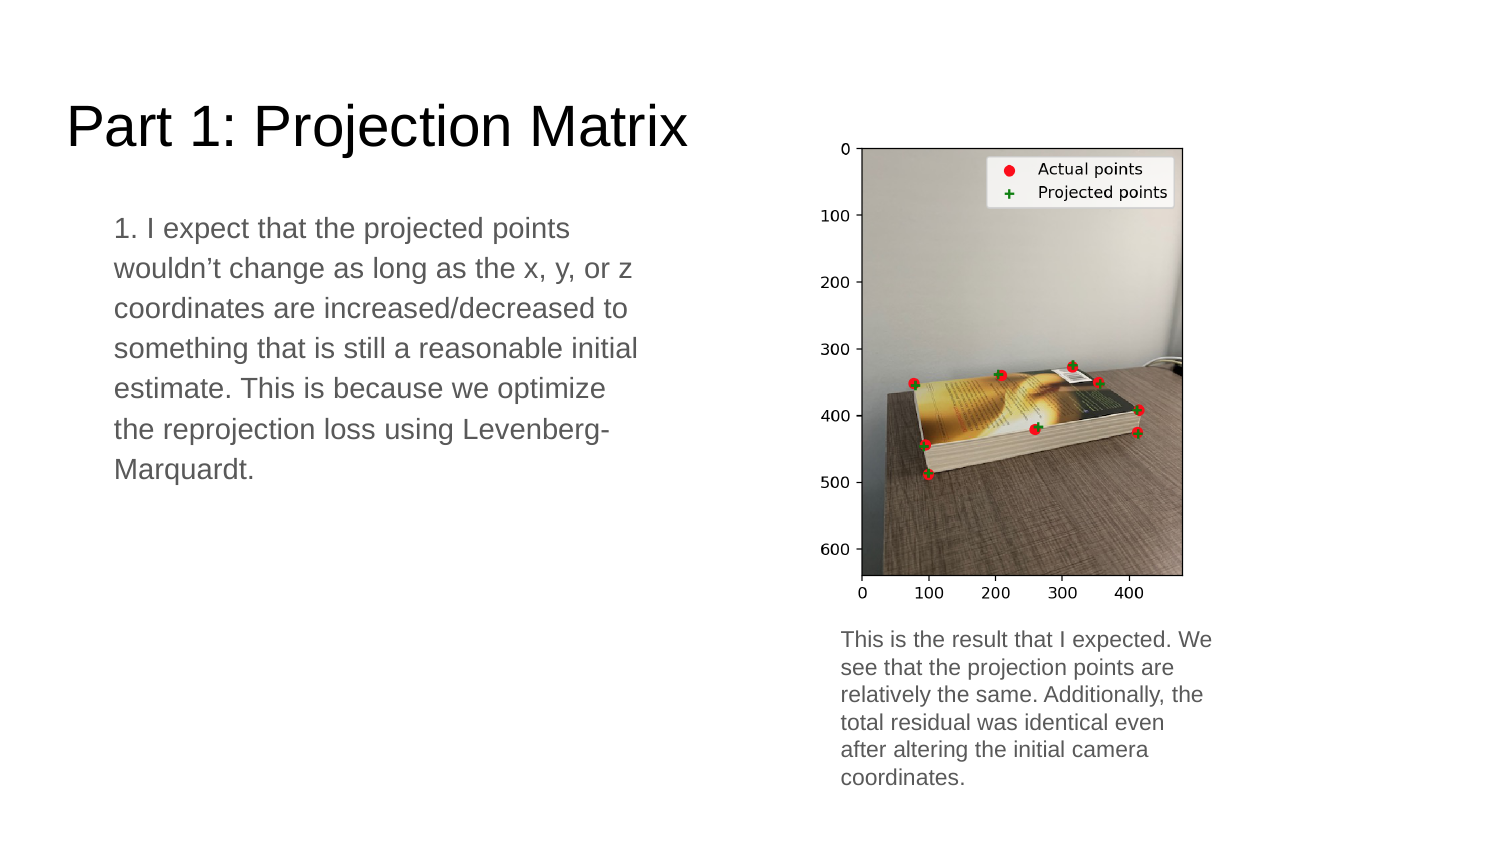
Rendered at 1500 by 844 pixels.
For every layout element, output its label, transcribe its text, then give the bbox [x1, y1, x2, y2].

text_box This is the result that I expected. We see that the projection points are relatively the same. Additionally, the total residual was identical even after altering the initial camera coordinates. [825, 609, 1233, 786]
picture [812, 133, 1211, 614]
list 1. I expect that the projected points wouldn’t change as long as the x, y, or z coordinates are increased/decreased to something that is still a reasonable initial estimate. This is because we optimize the reprojection loss using Levenberg-Marquardt. [98, 189, 662, 750]
title Part 1: Projection Matrix [51, 72, 1449, 167]
